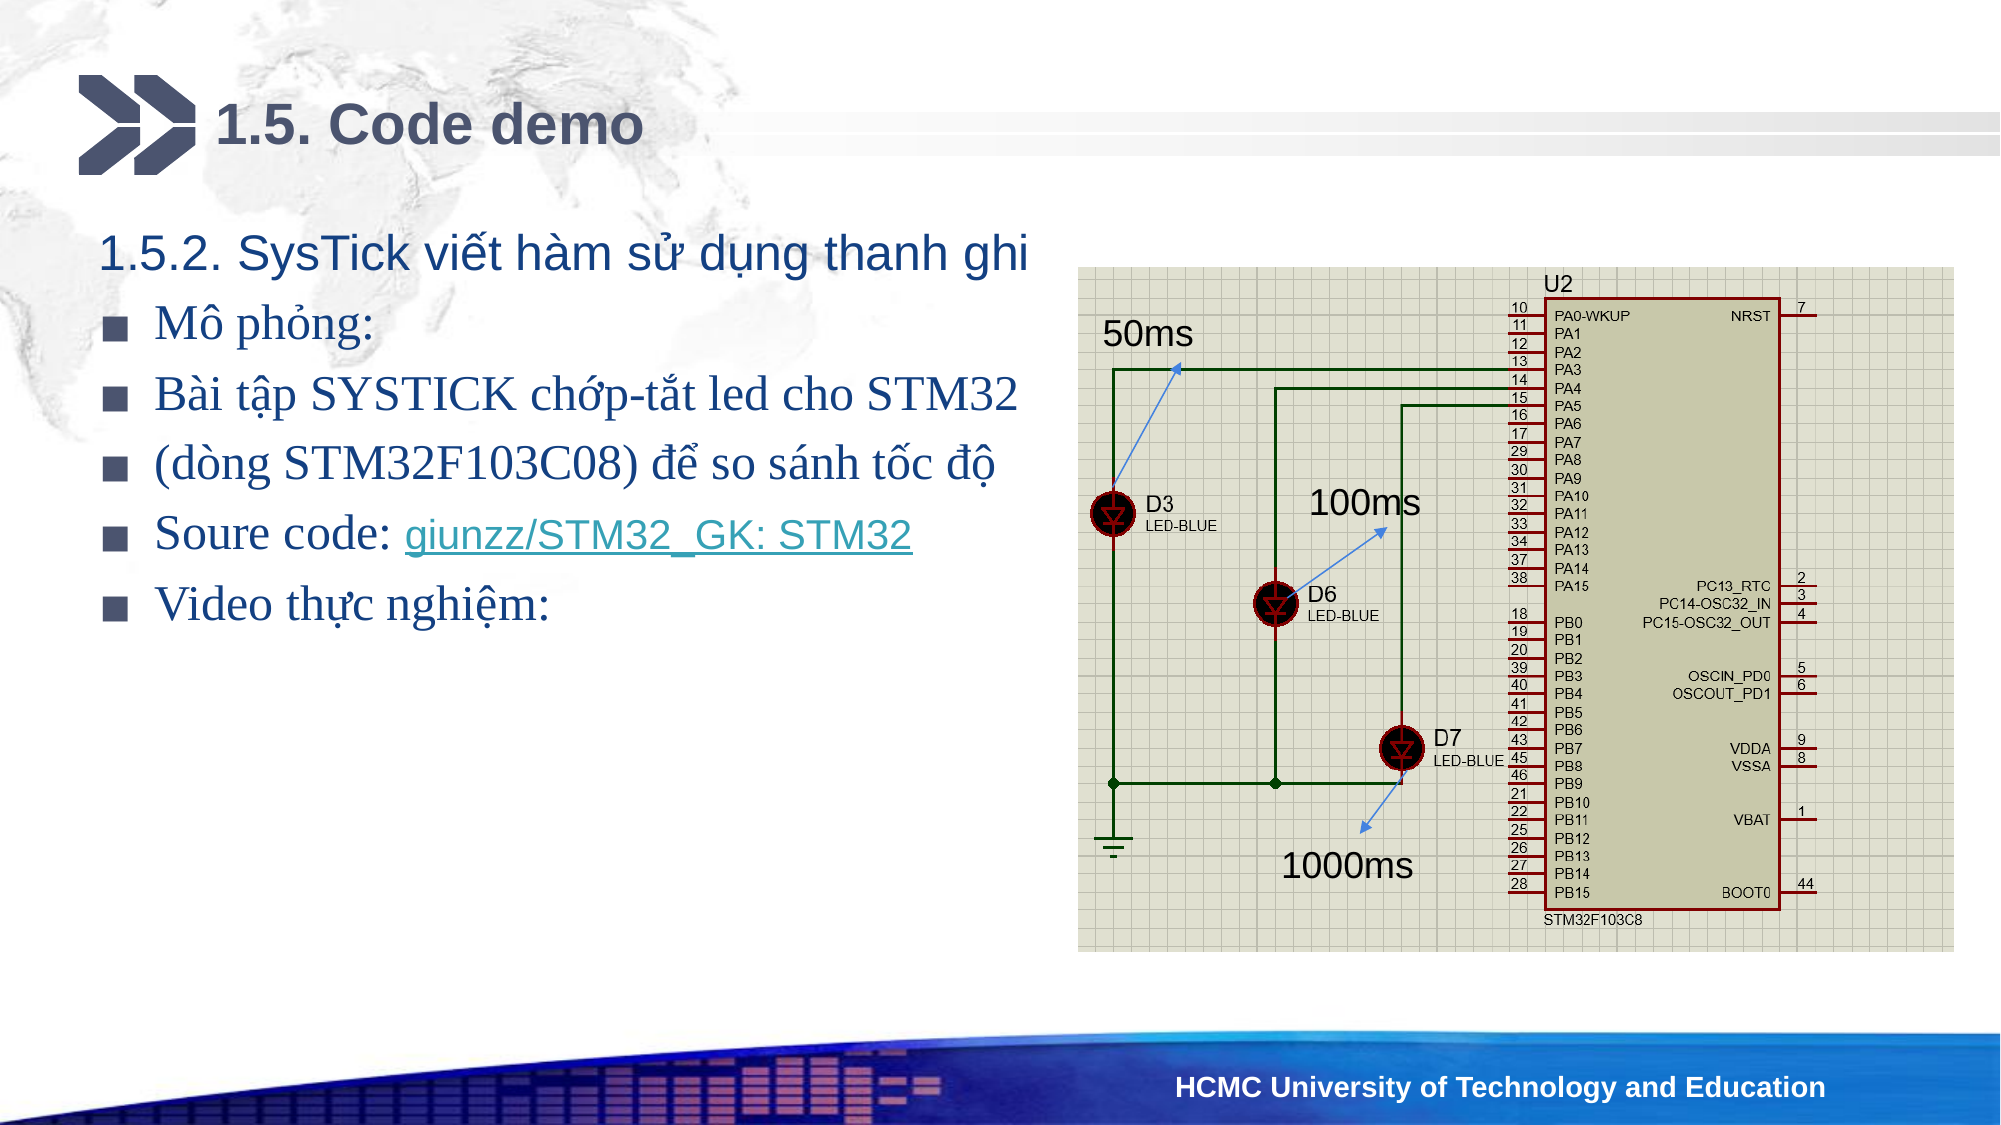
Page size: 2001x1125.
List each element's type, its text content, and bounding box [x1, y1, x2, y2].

title 1.5. Code demo [200, 75, 1850, 168]
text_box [1112, 362, 1182, 488]
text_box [1359, 770, 1408, 835]
picture [0, 0, 2001, 1125]
list 1.5.2. SysTick viết hàm sử dụng thanh ghi Mô phỏng: Bài tập SYSTICK chớp-tắt led cho STM32 (dòng STM32F103C08) để so sánh tốc độ Soure code: giunzz/STM32_GK: STM32 Video thực nghiệm: [83, 212, 1900, 988]
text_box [1287, 526, 1388, 599]
